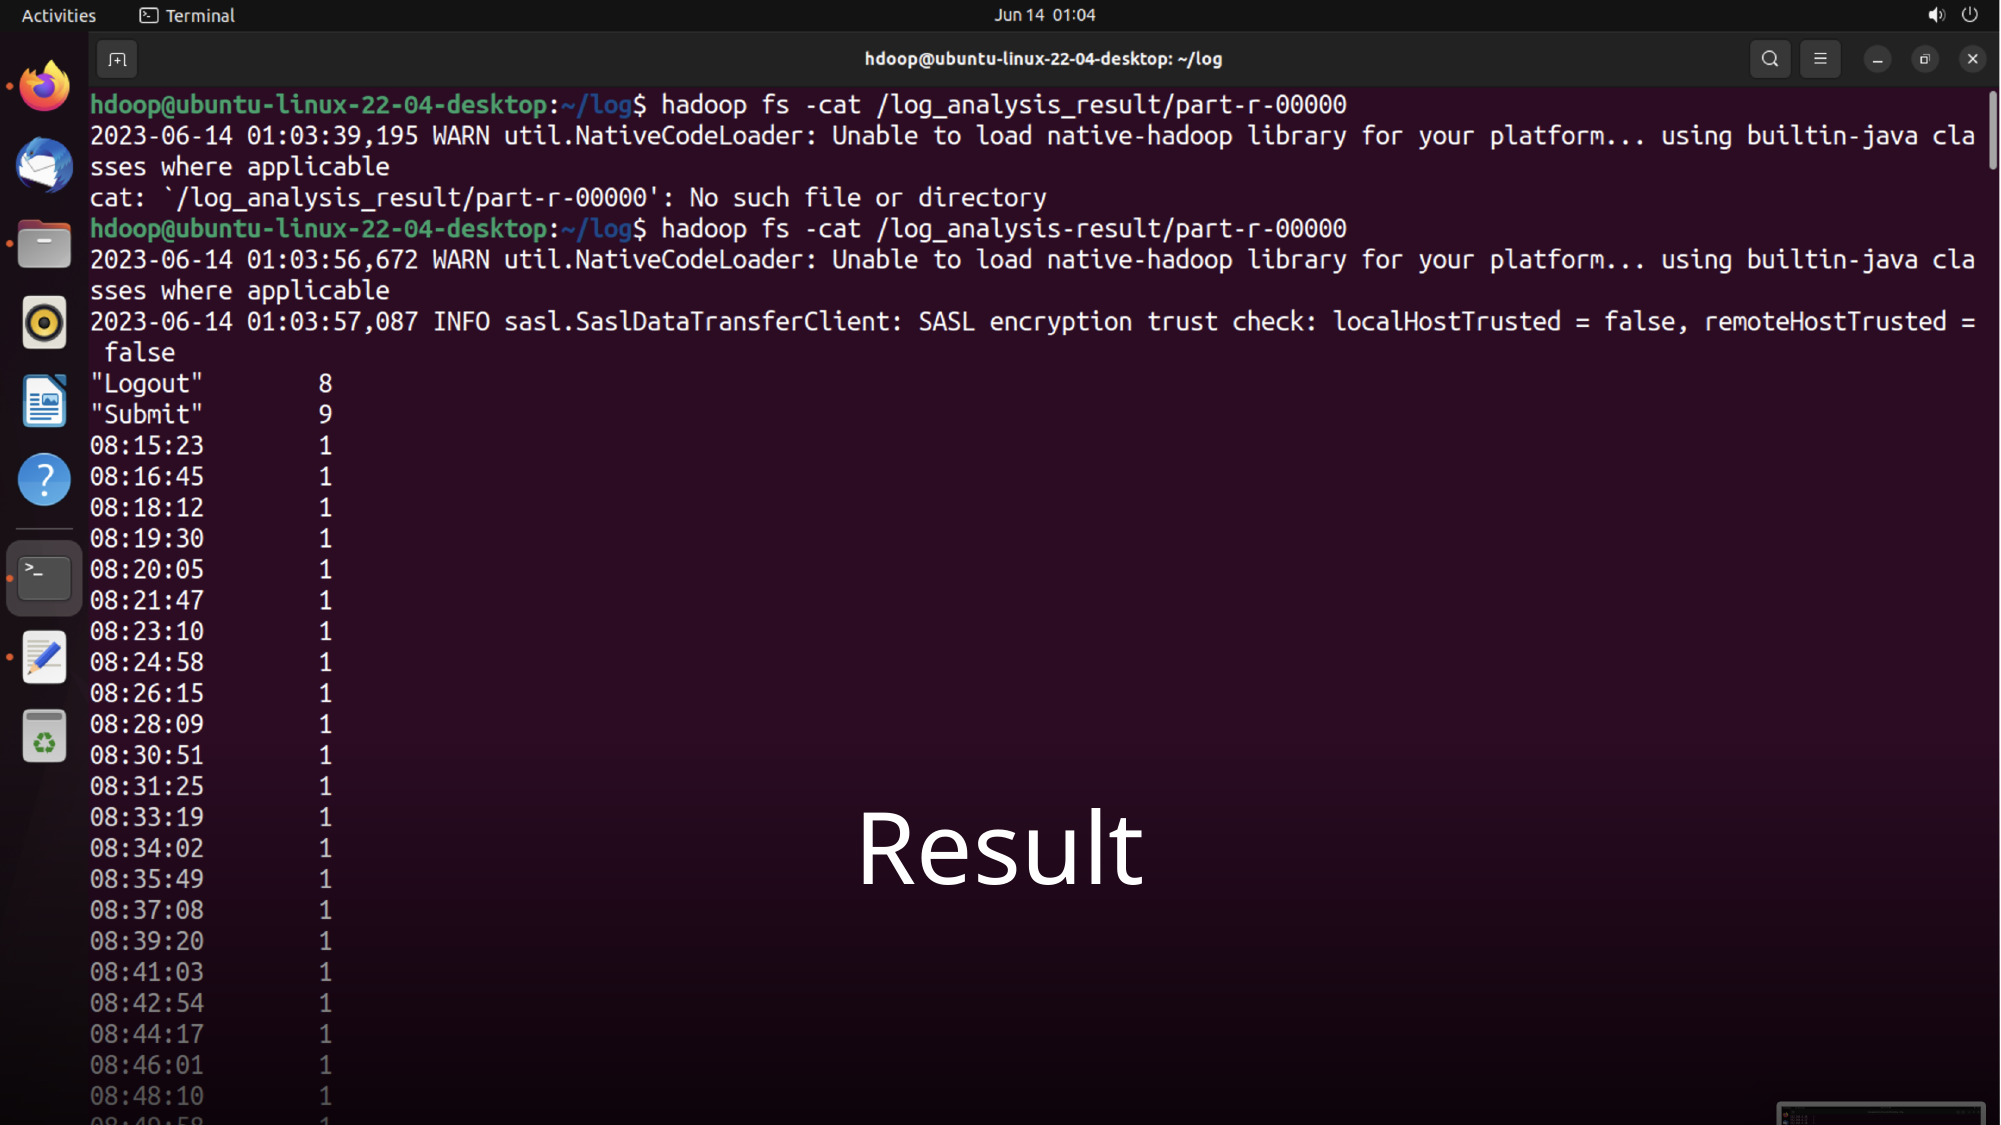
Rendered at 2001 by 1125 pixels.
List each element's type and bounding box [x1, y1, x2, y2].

list [0, 0, 2000, 1125]
